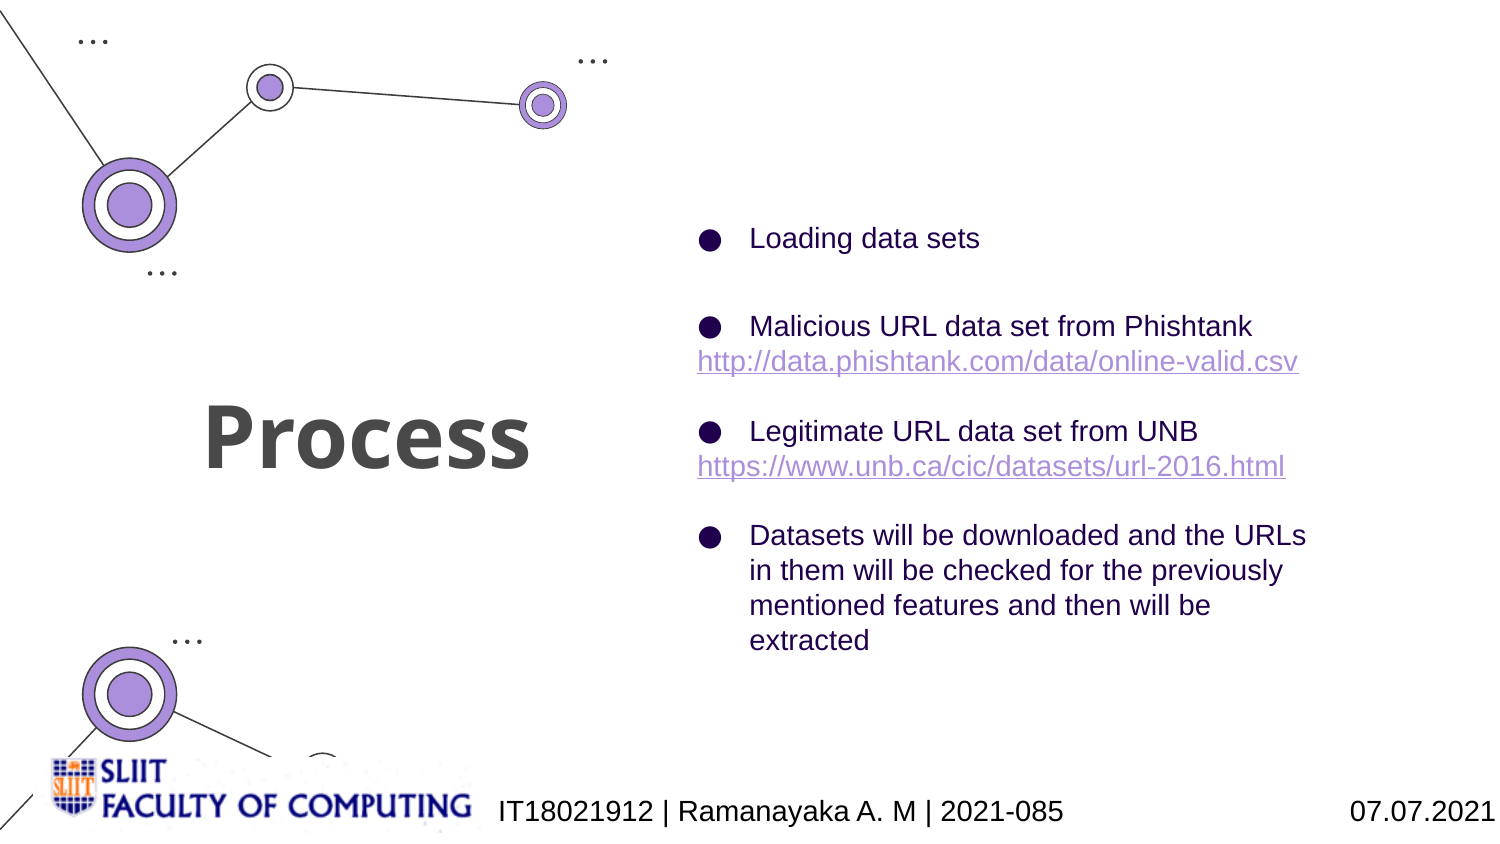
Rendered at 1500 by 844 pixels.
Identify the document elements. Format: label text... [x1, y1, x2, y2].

title Process [74, 364, 659, 501]
picture [33, 757, 484, 833]
text_box IT18021912 | Ramanayaka A. M | 2021-085 07.07.2021 [488, 784, 1500, 835]
list Loading data sets Malicious URL data set from Phishtank http://data.phishtank.com/data/online-valid.csv Legitimate URL data set from UNB https://www.unb.ca/cic/datasets/url-2016.html Datasets will be downloaded and the URLs in them will be checked for the previously mentioned features and then will be extracted [659, 204, 1332, 661]
